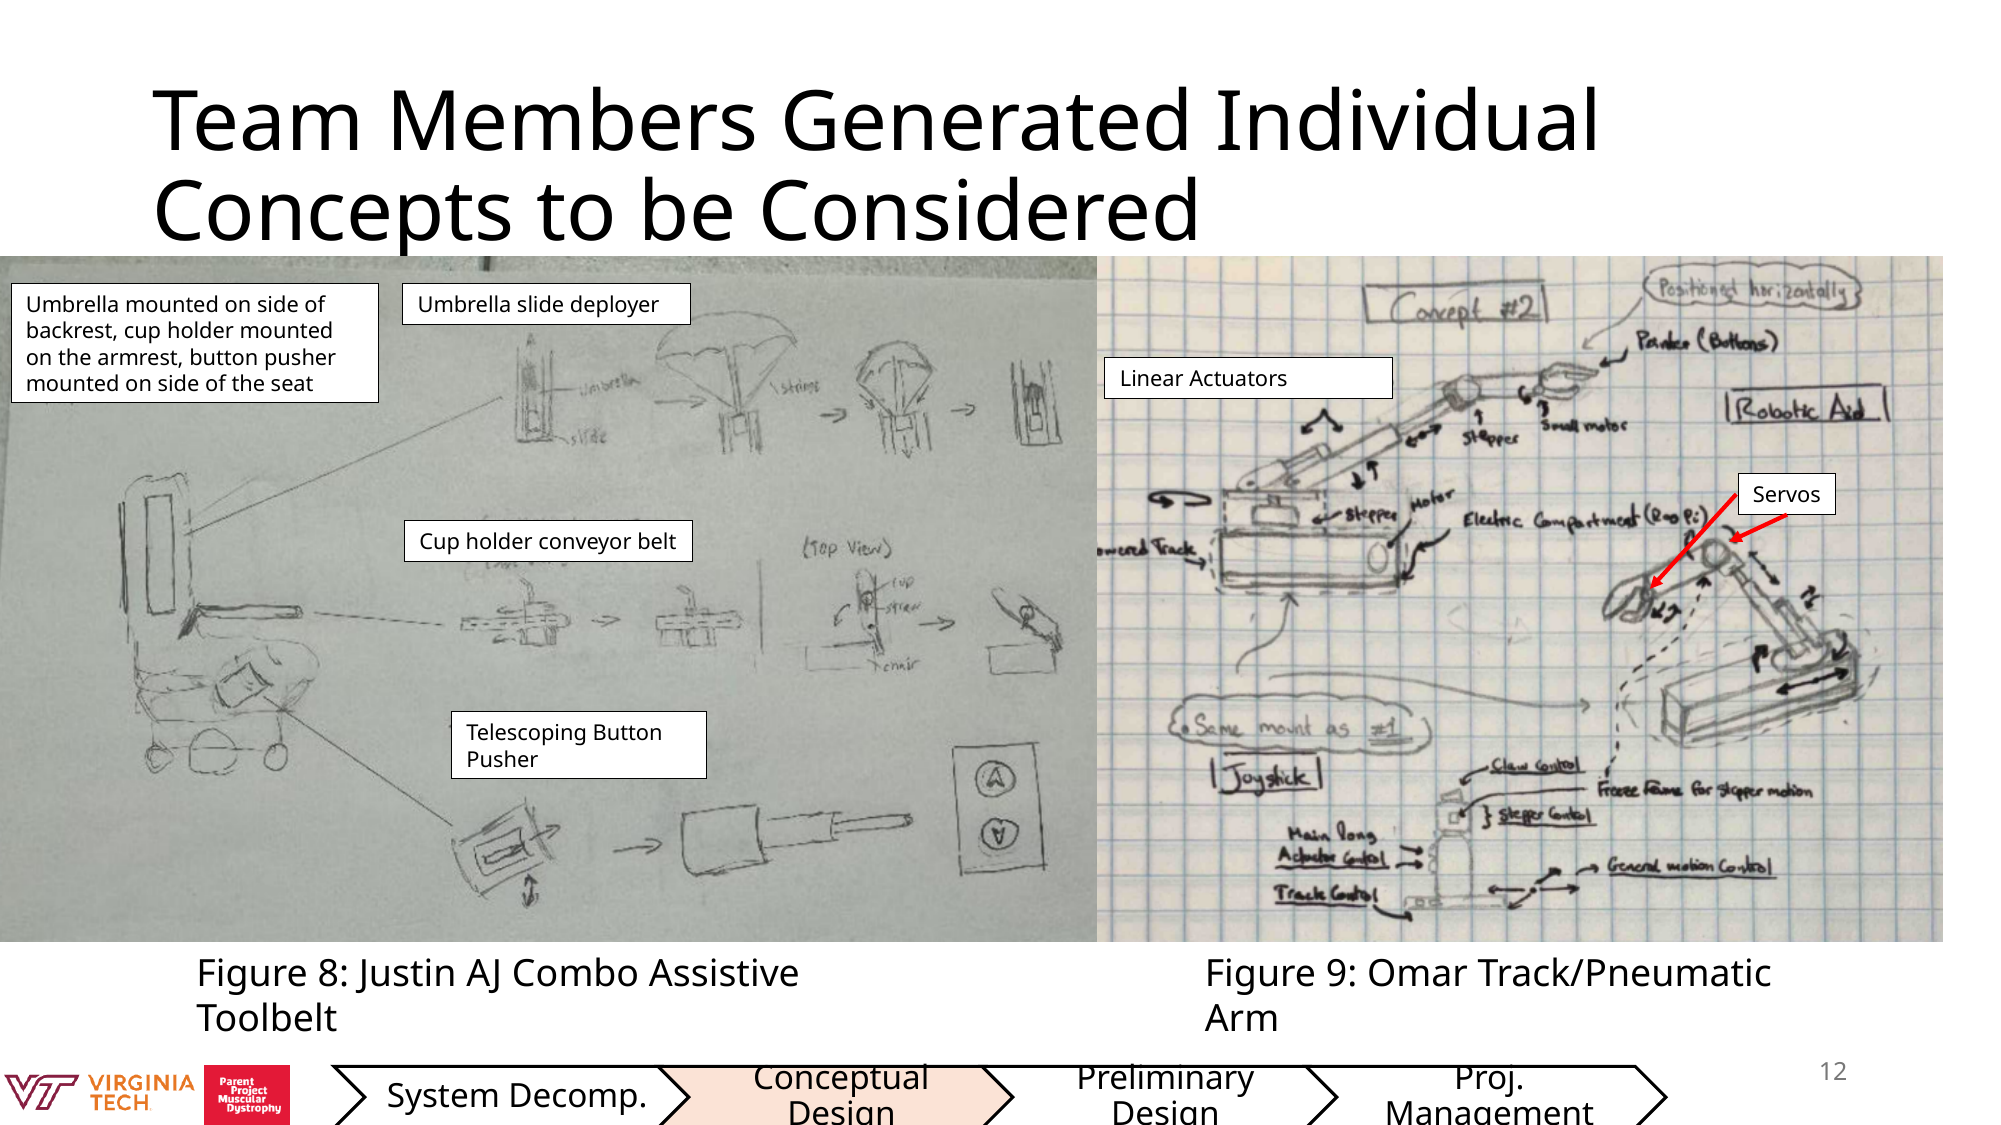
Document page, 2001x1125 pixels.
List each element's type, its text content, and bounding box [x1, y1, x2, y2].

title Team Members Generated Individual Concepts to be Considered [137, 59, 1863, 256]
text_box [1728, 514, 1788, 543]
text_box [332, 1001, 1668, 1125]
text_box Figure 9: Omar Track/Pneumatic Arm [1189, 943, 1824, 1047]
slide_number 12 [1668, 1042, 1863, 1103]
picture [0, 1065, 290, 1125]
picture [0, 256, 1944, 943]
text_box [1649, 493, 1737, 590]
text_box Figure 8: Justin AJ Combo Assistive Toolbelt [181, 943, 912, 1047]
